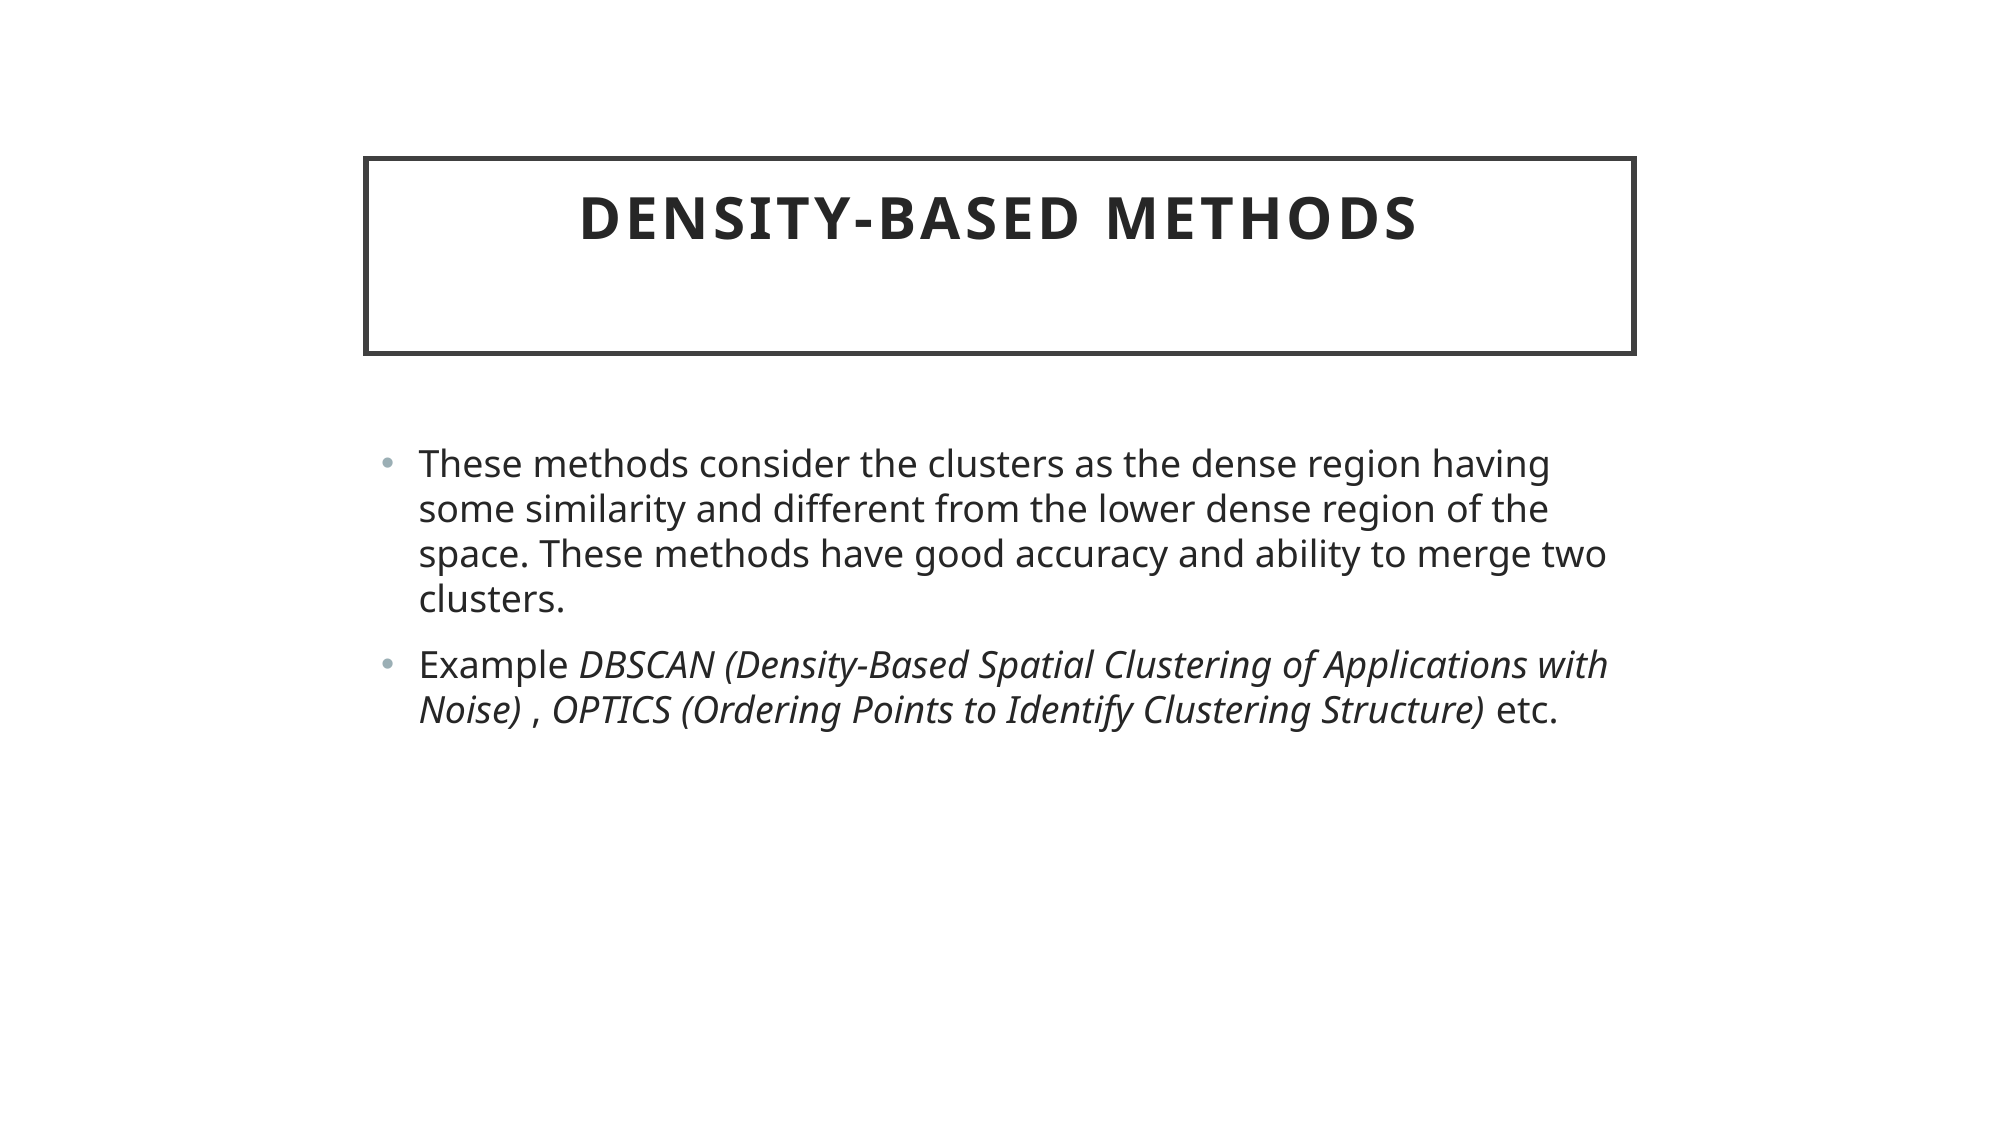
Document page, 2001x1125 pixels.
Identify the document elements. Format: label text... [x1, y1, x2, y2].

title Density-Based Methods [363, 156, 1637, 356]
list These methods consider the clusters as the dense region having some similarity and different from the lower dense region of the space. These methods have good accuracy and ability to merge two clusters. Example DBSCAN (Density-Based Spatial Clustering of Applications with Noise) , OPTICS (Ordering Points to Identify Clustering Structure) etc. [366, 432, 1634, 942]
